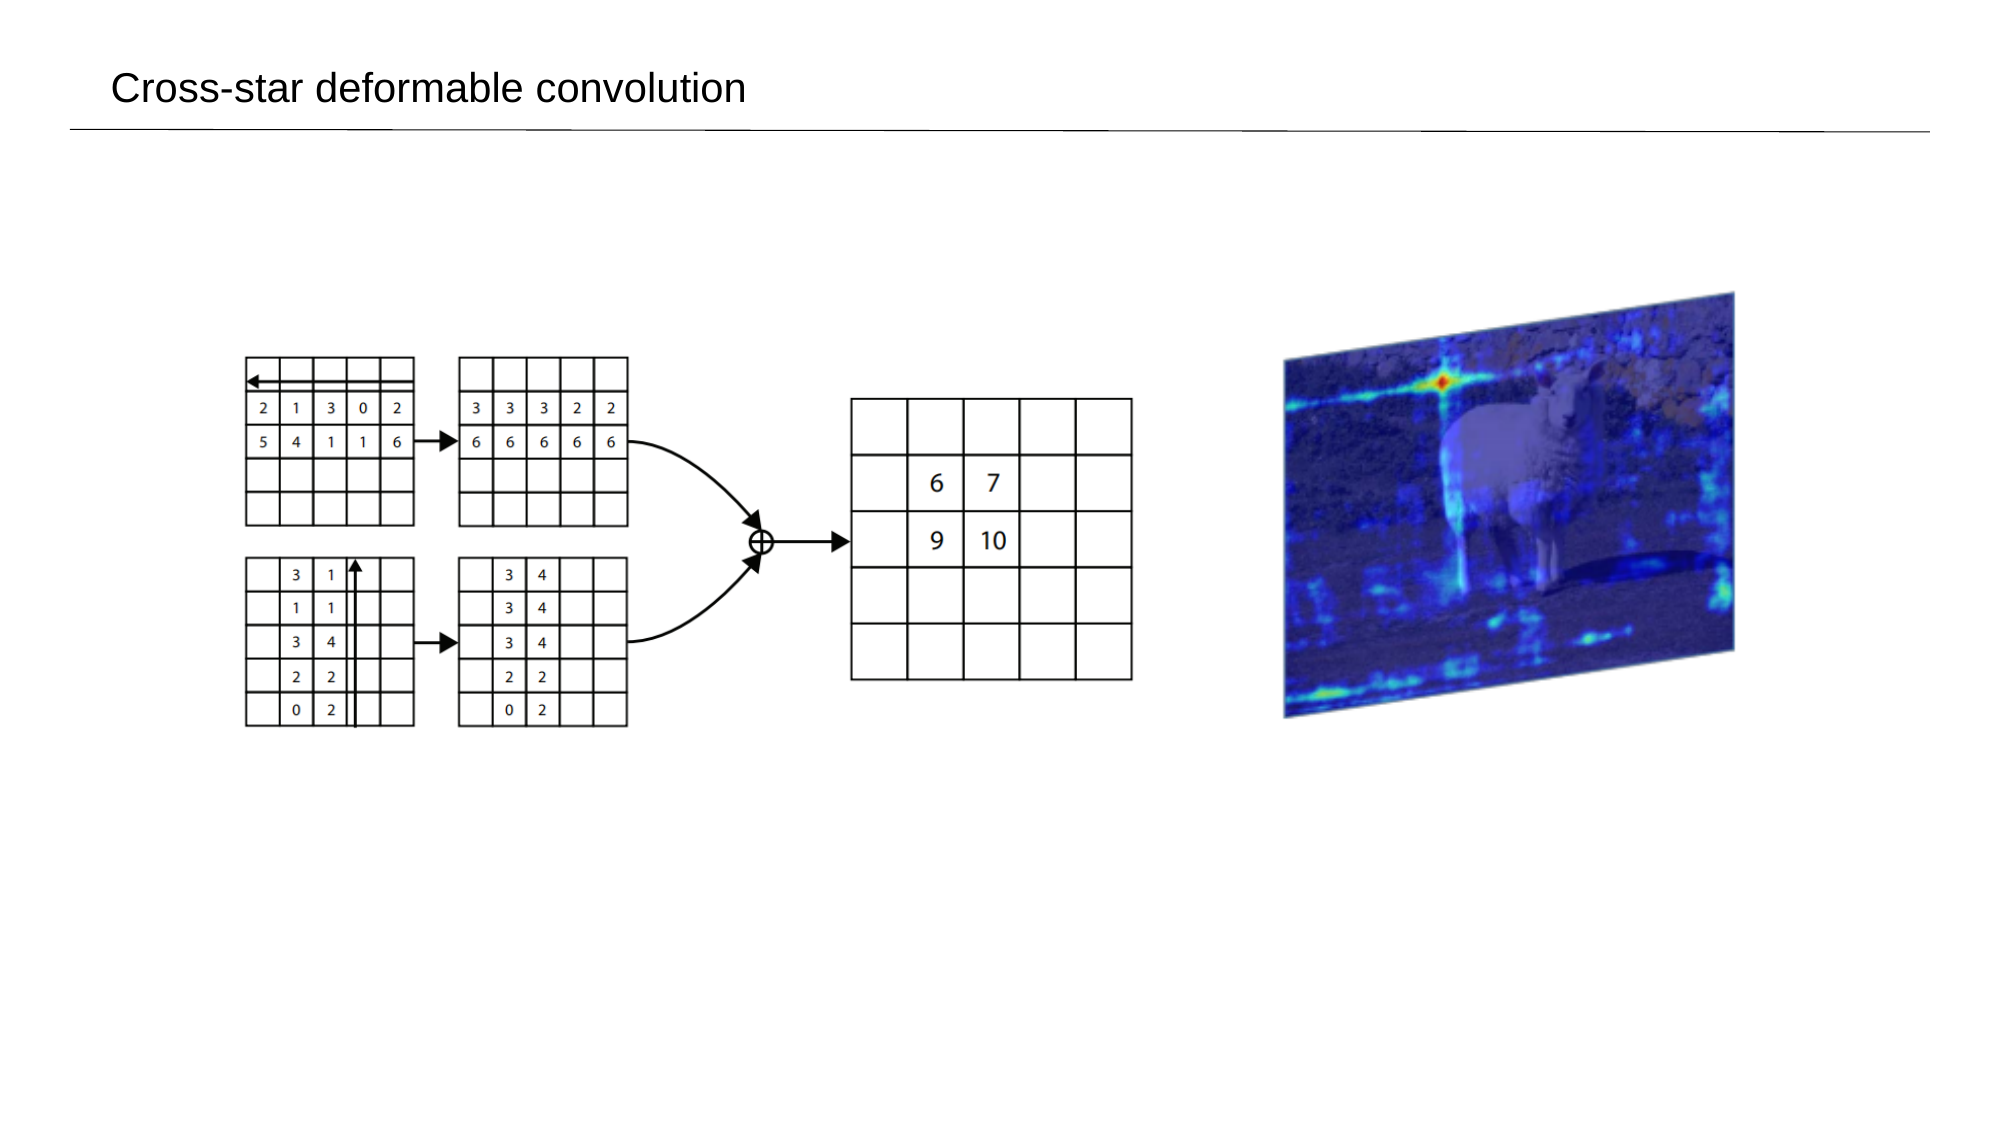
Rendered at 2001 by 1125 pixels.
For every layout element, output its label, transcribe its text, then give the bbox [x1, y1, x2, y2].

picture [1223, 178, 1796, 740]
picture [216, 334, 1151, 740]
text_box Cross-star deformable convolution [95, 53, 762, 119]
